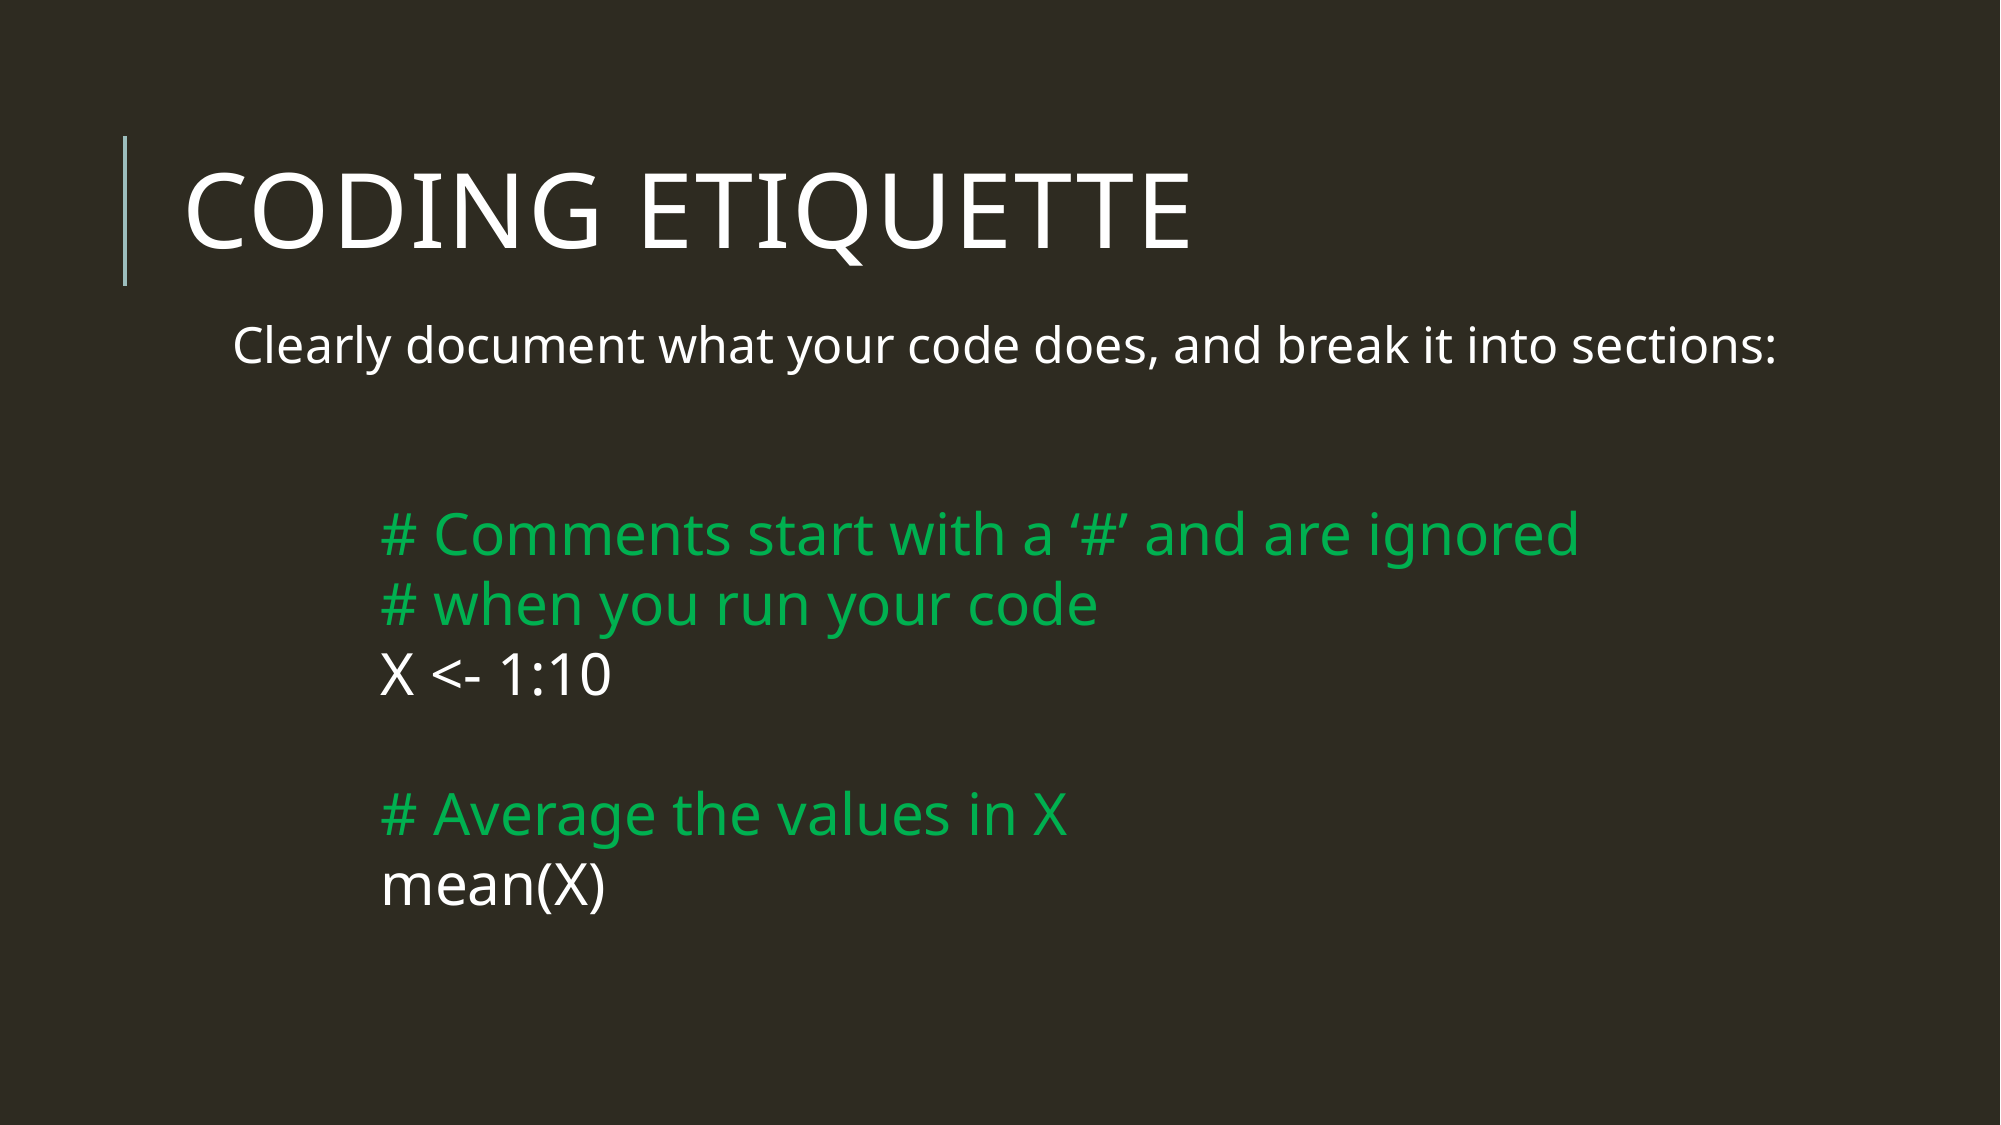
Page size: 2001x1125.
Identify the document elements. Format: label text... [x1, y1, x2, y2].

list Clearly document what your code does, and break it into sections: [225, 313, 1800, 1064]
text_box # Comments start with a ‘#’ and are ignored # when you run your code X <- 1:10 # Average the values in X mean(X) [365, 490, 1696, 925]
title Coding etiquette [168, 96, 1763, 342]
